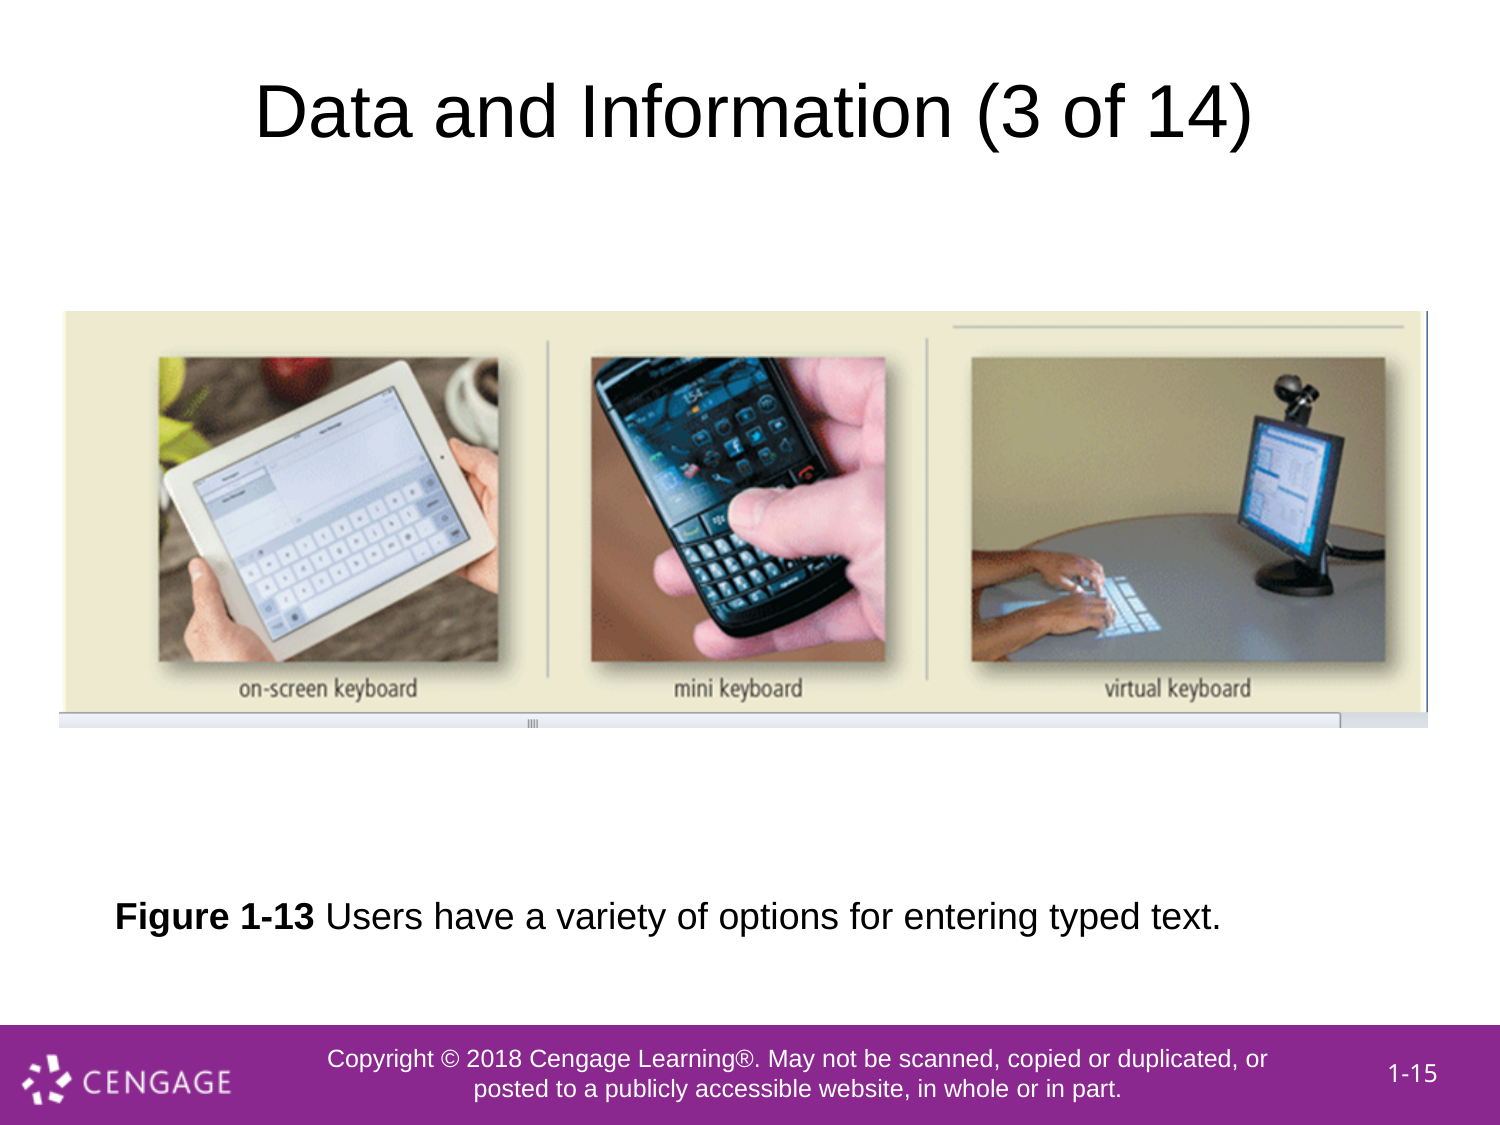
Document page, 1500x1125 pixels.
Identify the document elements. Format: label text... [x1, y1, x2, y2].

picture [12, 1045, 236, 1113]
title Data and Information (3 of 14) [59, 24, 1450, 190]
list Figure 1-13 Users have a variety of options for entering typed text. [99, 884, 1407, 988]
picture [59, 311, 1428, 729]
